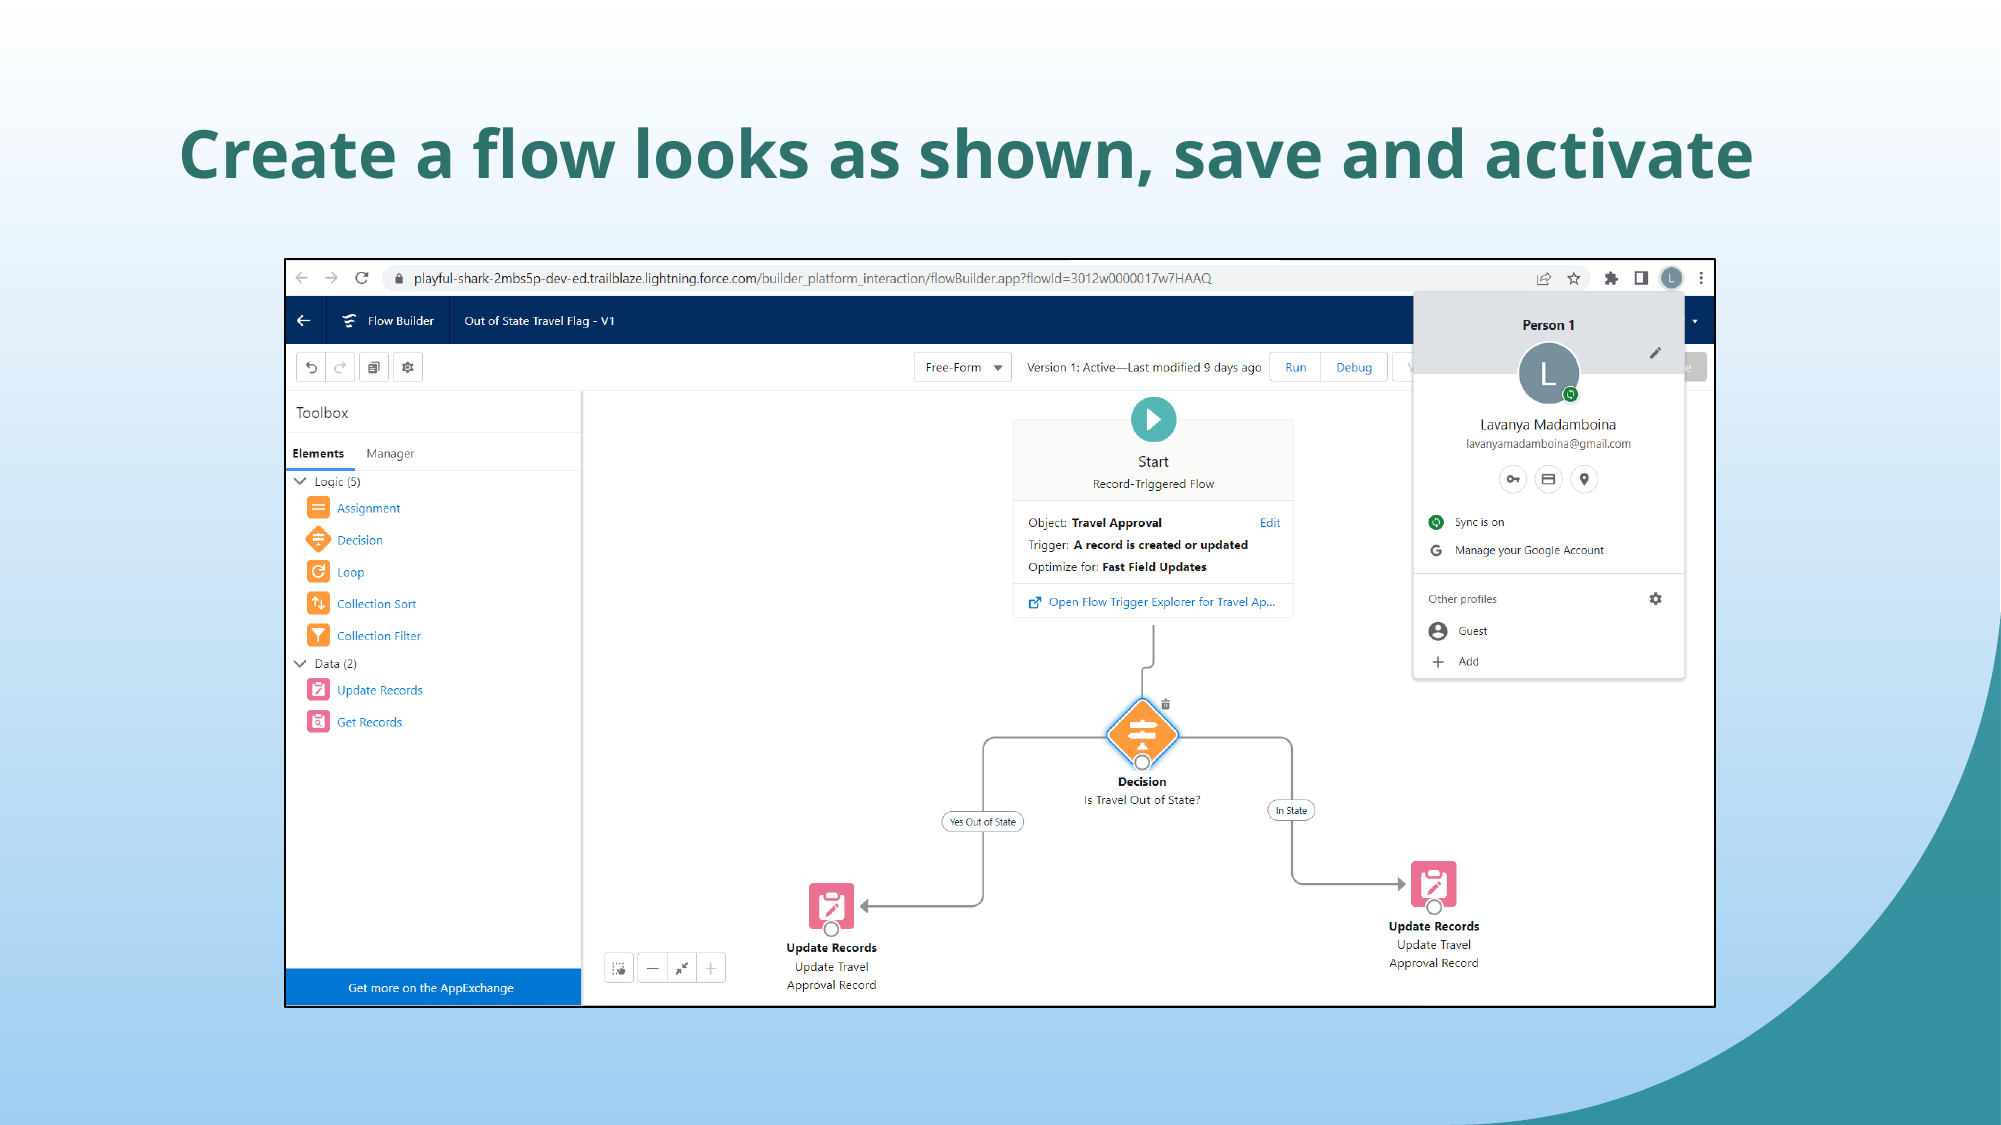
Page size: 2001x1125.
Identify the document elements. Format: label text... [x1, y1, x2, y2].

title Create a flow looks as shown, save and activate [104, 82, 1830, 221]
picture [285, 260, 1715, 1007]
